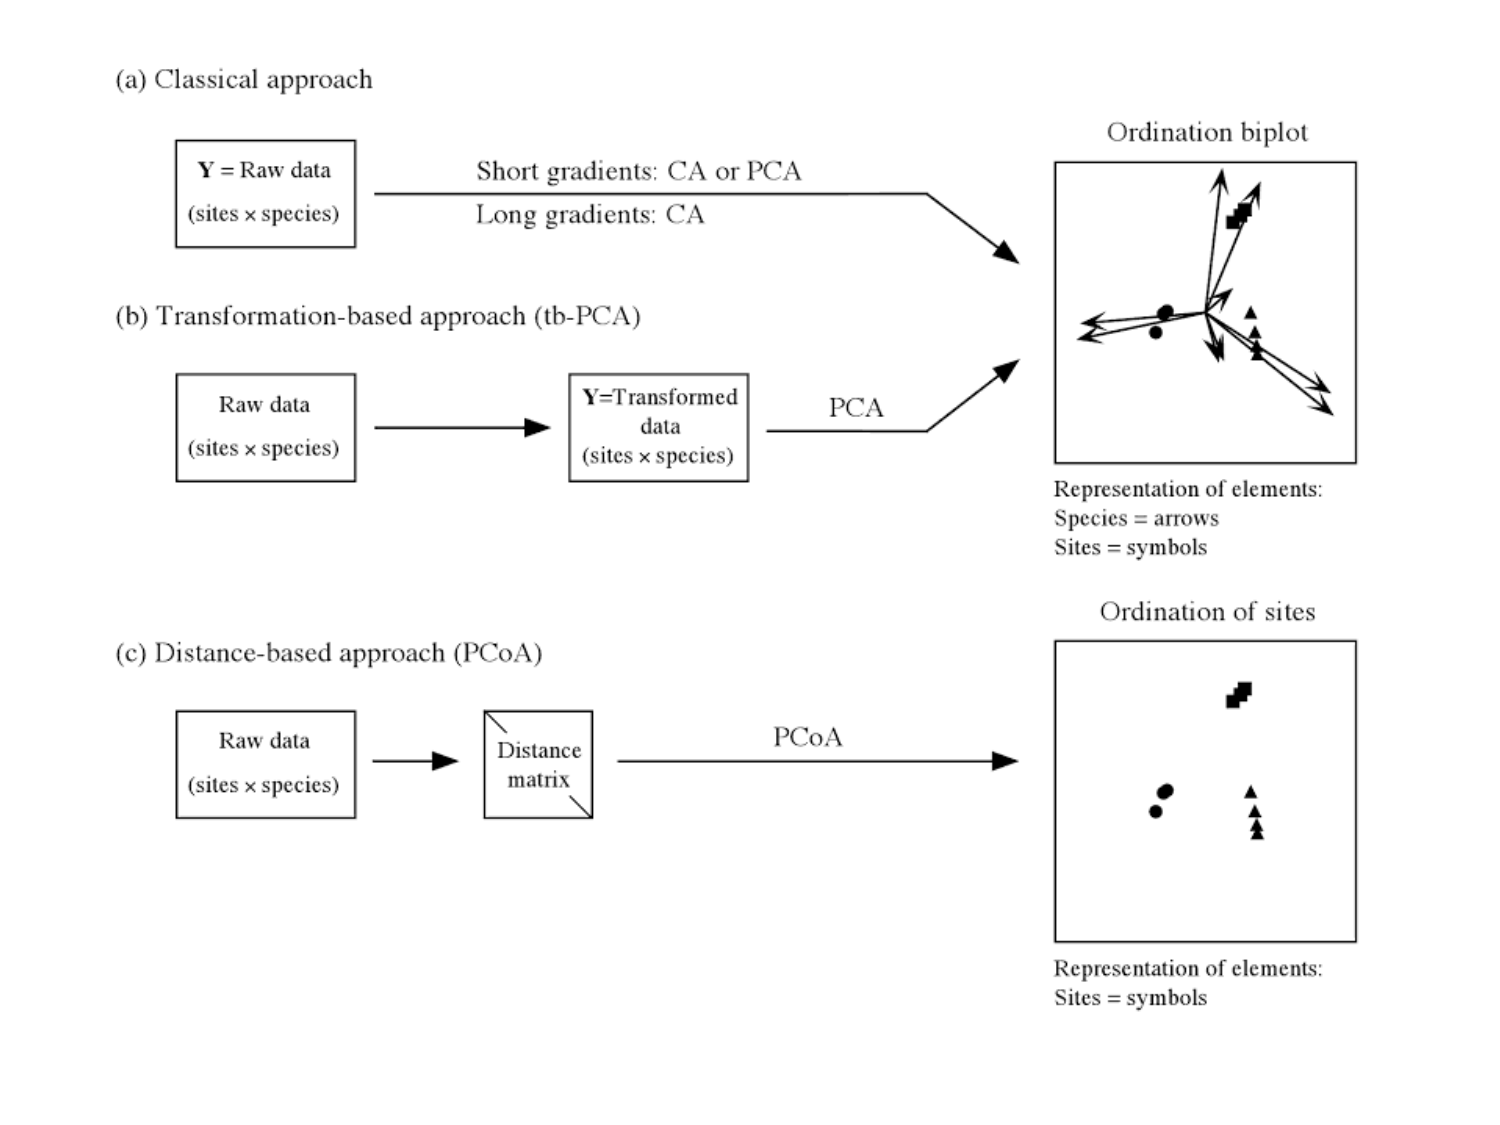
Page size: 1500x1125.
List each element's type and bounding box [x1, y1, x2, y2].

picture [82, 43, 1418, 1082]
